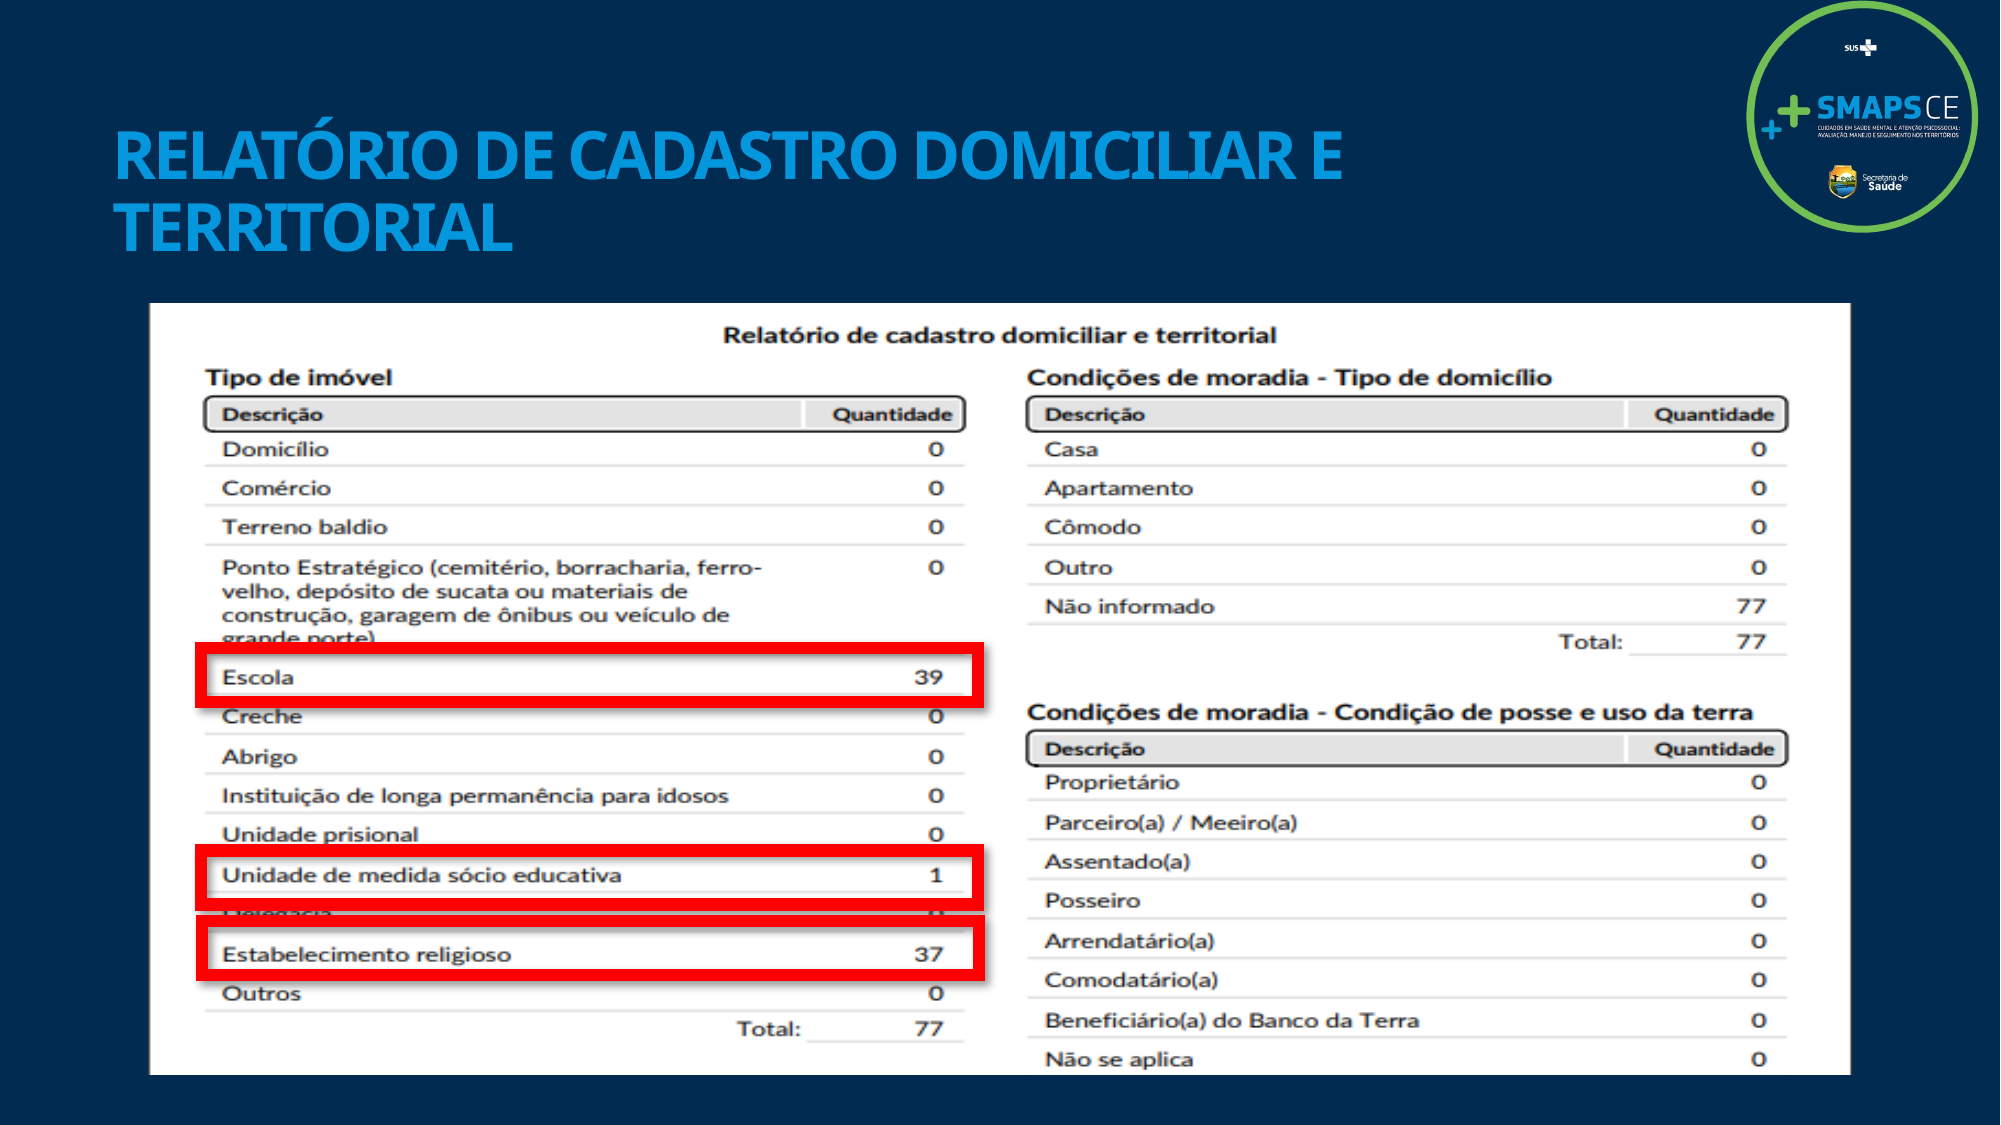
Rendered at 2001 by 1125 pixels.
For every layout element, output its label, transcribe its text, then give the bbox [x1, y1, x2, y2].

picture [1746, 0, 1979, 233]
title RELATÓRIO DE CADASTRO DOMICILIAR E TERRITORIAL [112, 122, 1645, 194]
picture [147, 303, 1853, 1075]
